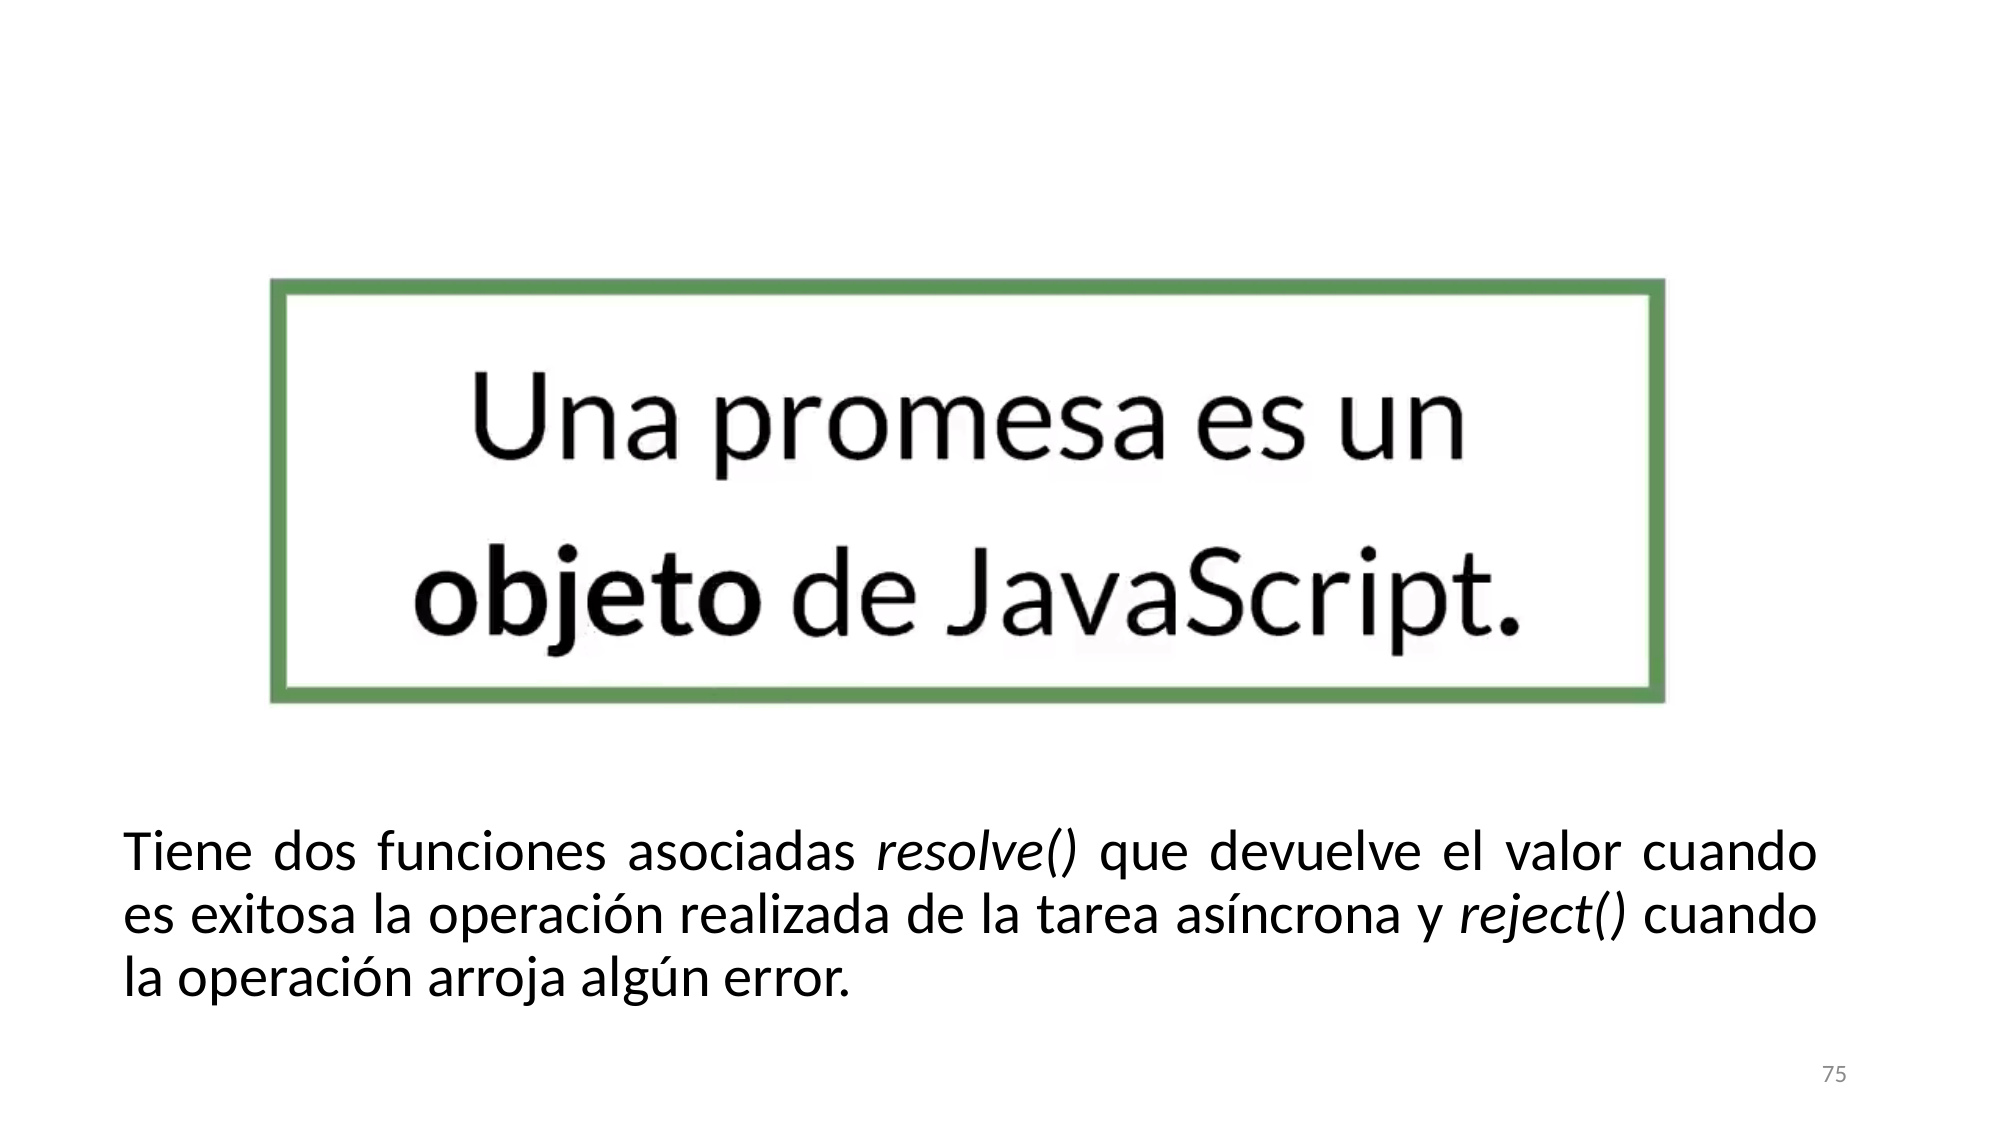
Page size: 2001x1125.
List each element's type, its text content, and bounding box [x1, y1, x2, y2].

slide_number 75 [1412, 1042, 1863, 1103]
picture [264, 269, 1678, 710]
list Tiene dos funciones asociadas resolve() que devuelve el valor cuando es exitosa la operación realizada de la tarea asíncrona y reject() cuando la operación arroja algún error. [108, 303, 1834, 1017]
